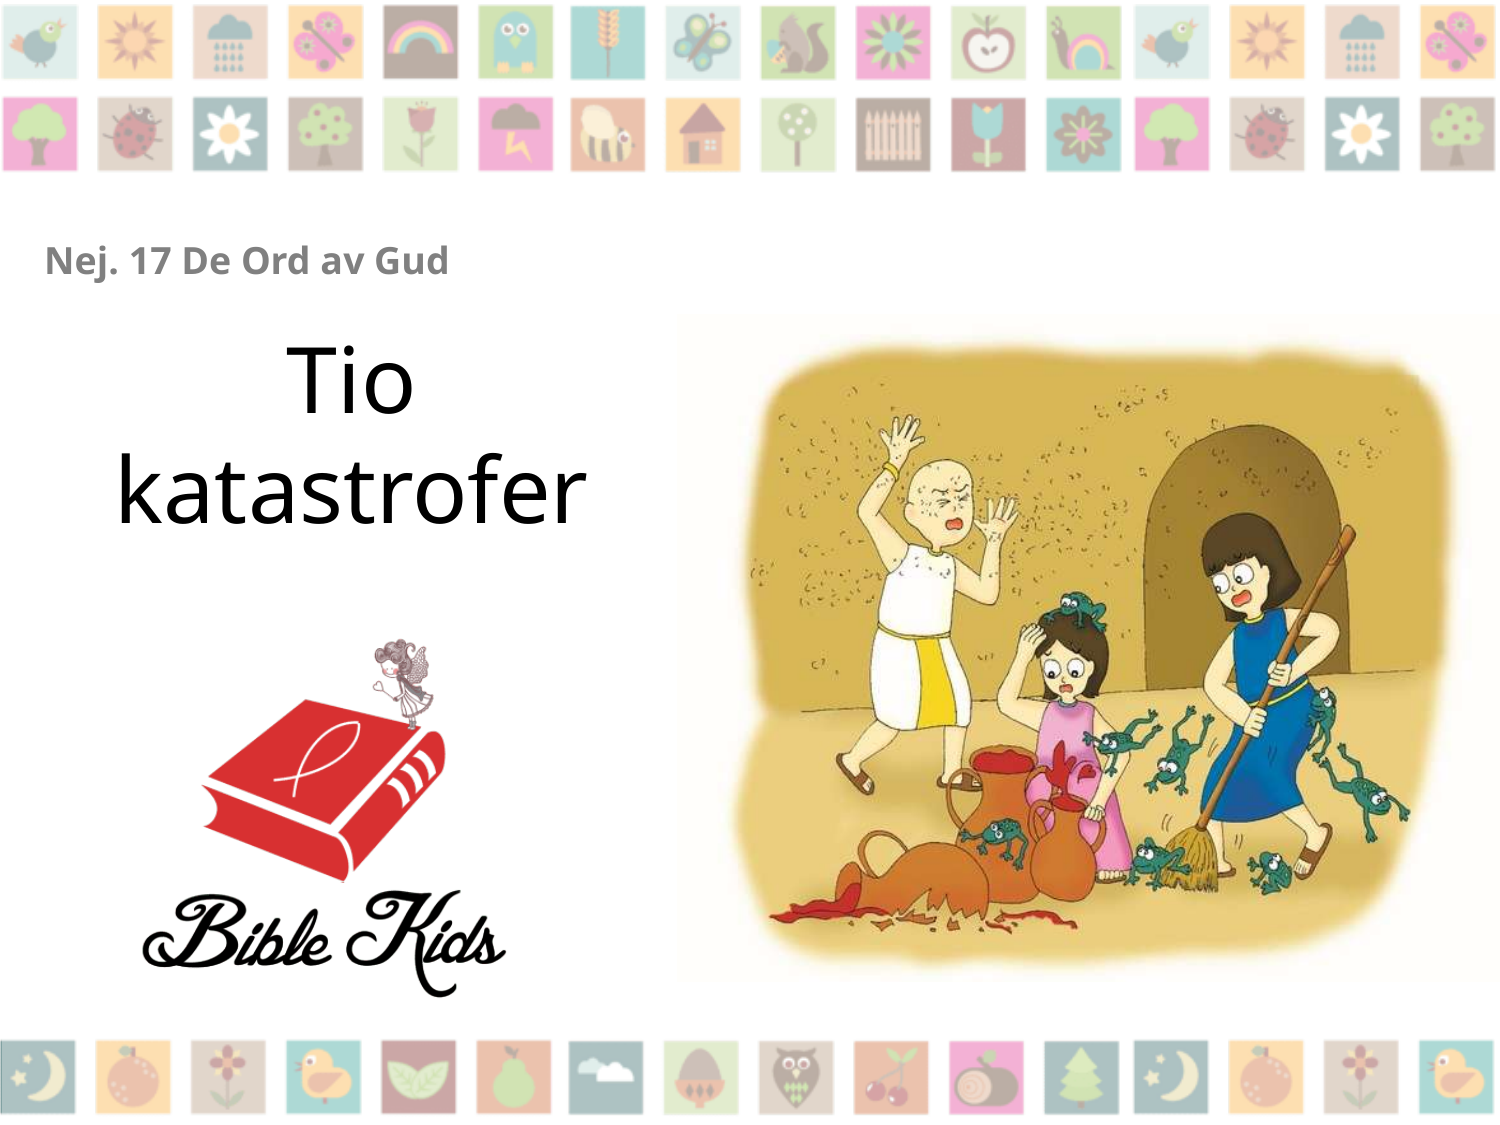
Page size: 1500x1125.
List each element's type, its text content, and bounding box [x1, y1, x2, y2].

text_box Nej. 17 De Ord av Gud [29, 229, 543, 290]
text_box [0, 1028, 1500, 1118]
text_box Tio katastrofer [29, 314, 675, 550]
picture [677, 314, 1500, 983]
picture [117, 600, 544, 1027]
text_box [0, 3, 1500, 181]
